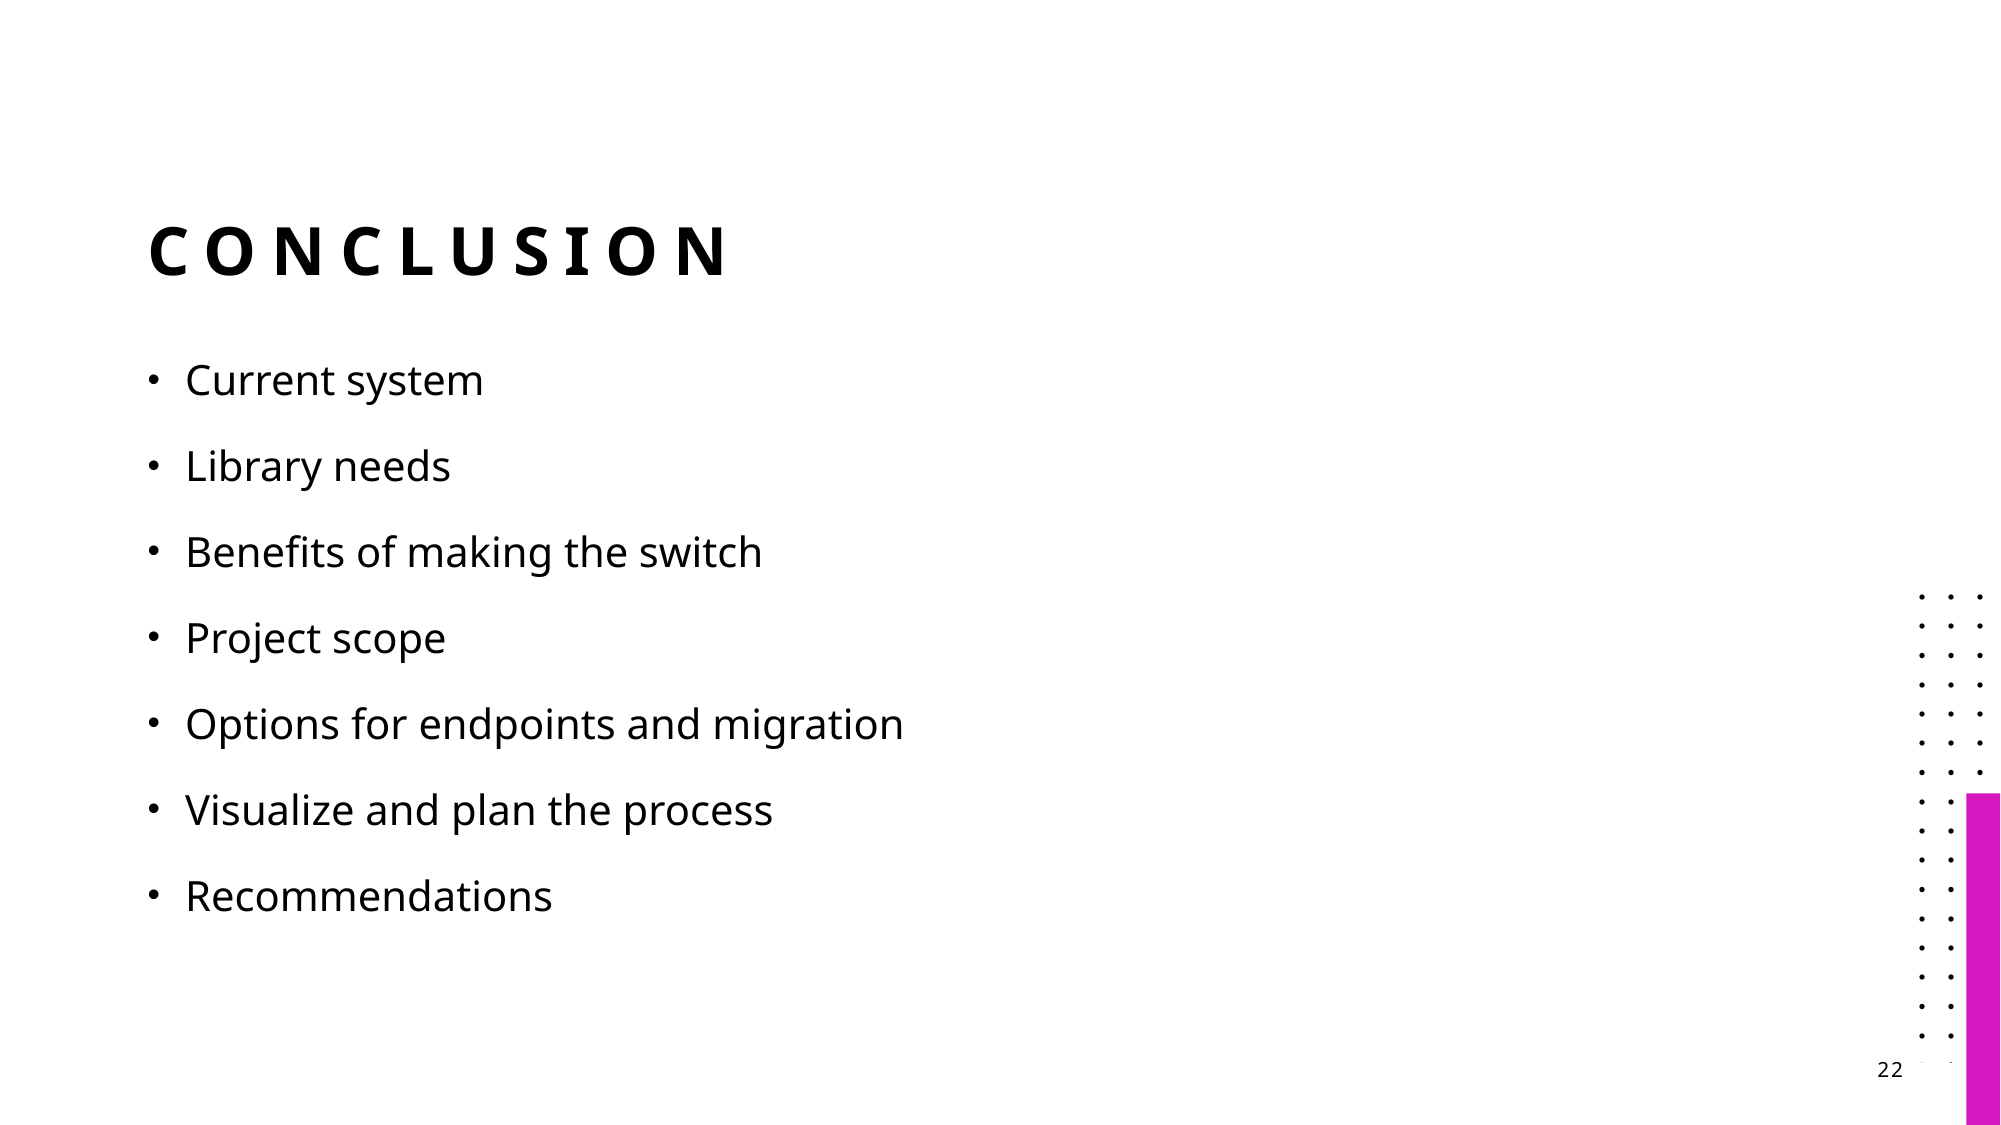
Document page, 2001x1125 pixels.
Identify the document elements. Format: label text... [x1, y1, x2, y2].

list Current system Library needs Benefits of making the switch Project scope Options for endpoints and migration Visualize and plan the process Recommendations [132, 331, 1832, 1007]
slide_number 22 [1831, 1040, 1919, 1101]
title conclusion [132, 133, 1832, 296]
picture [1907, 582, 1994, 1064]
